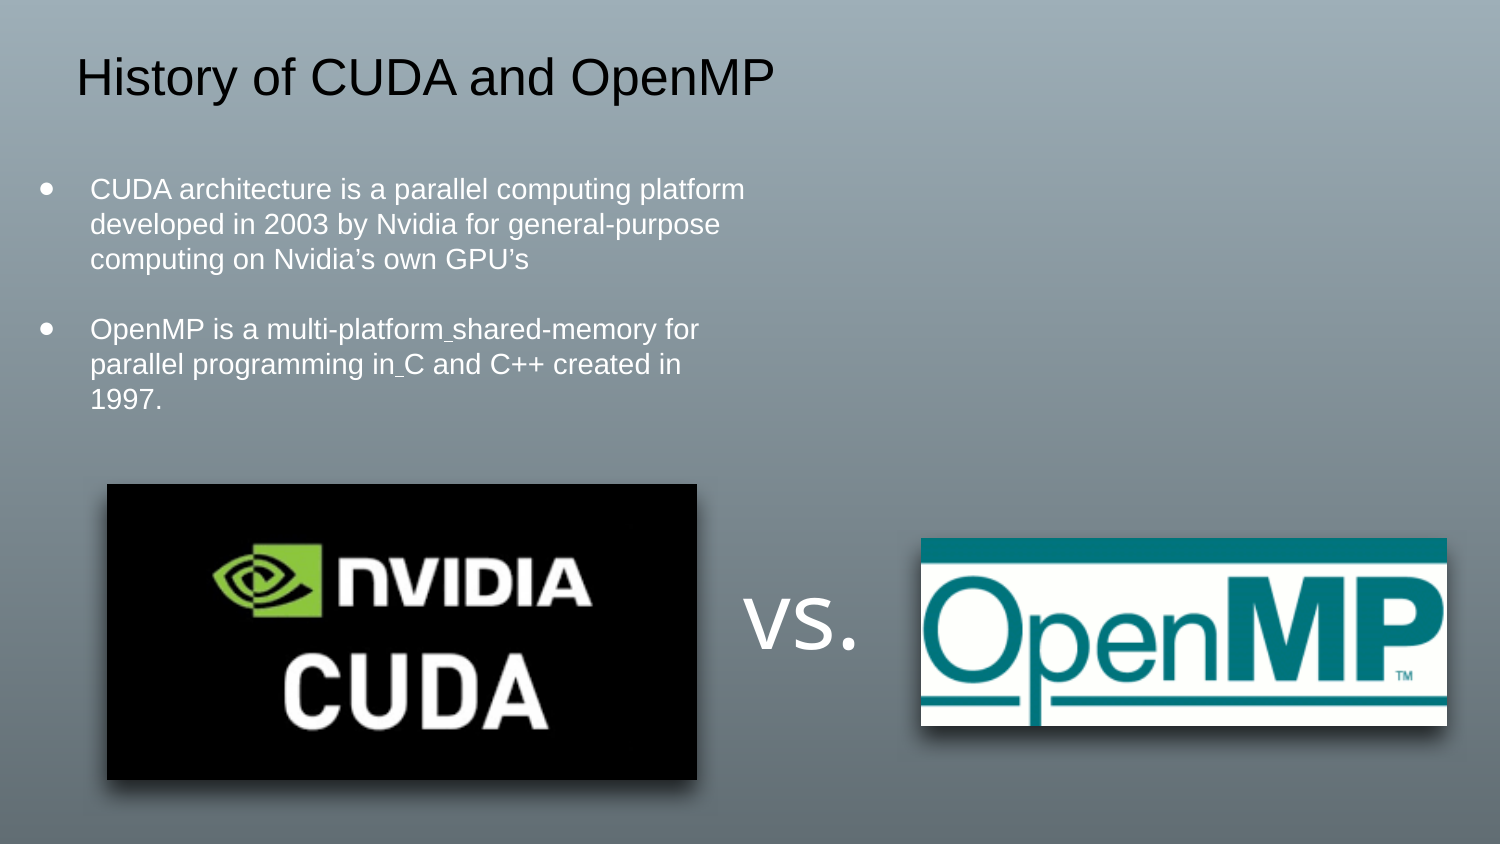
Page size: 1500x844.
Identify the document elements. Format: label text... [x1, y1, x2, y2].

text_box History of CUDA and OpenMP [61, 28, 922, 122]
text_box vs. [728, 540, 914, 684]
picture [921, 537, 1447, 726]
text_box CUDA architecture is a parallel computing platform developed in 2003 by Nvidia for general-purpose computing on Nvidia’s own GPU’s OpenMP is a multi-platform shared-memory for parallel programming in C and C++ created in 1997. [0, 155, 775, 430]
picture [107, 484, 697, 780]
